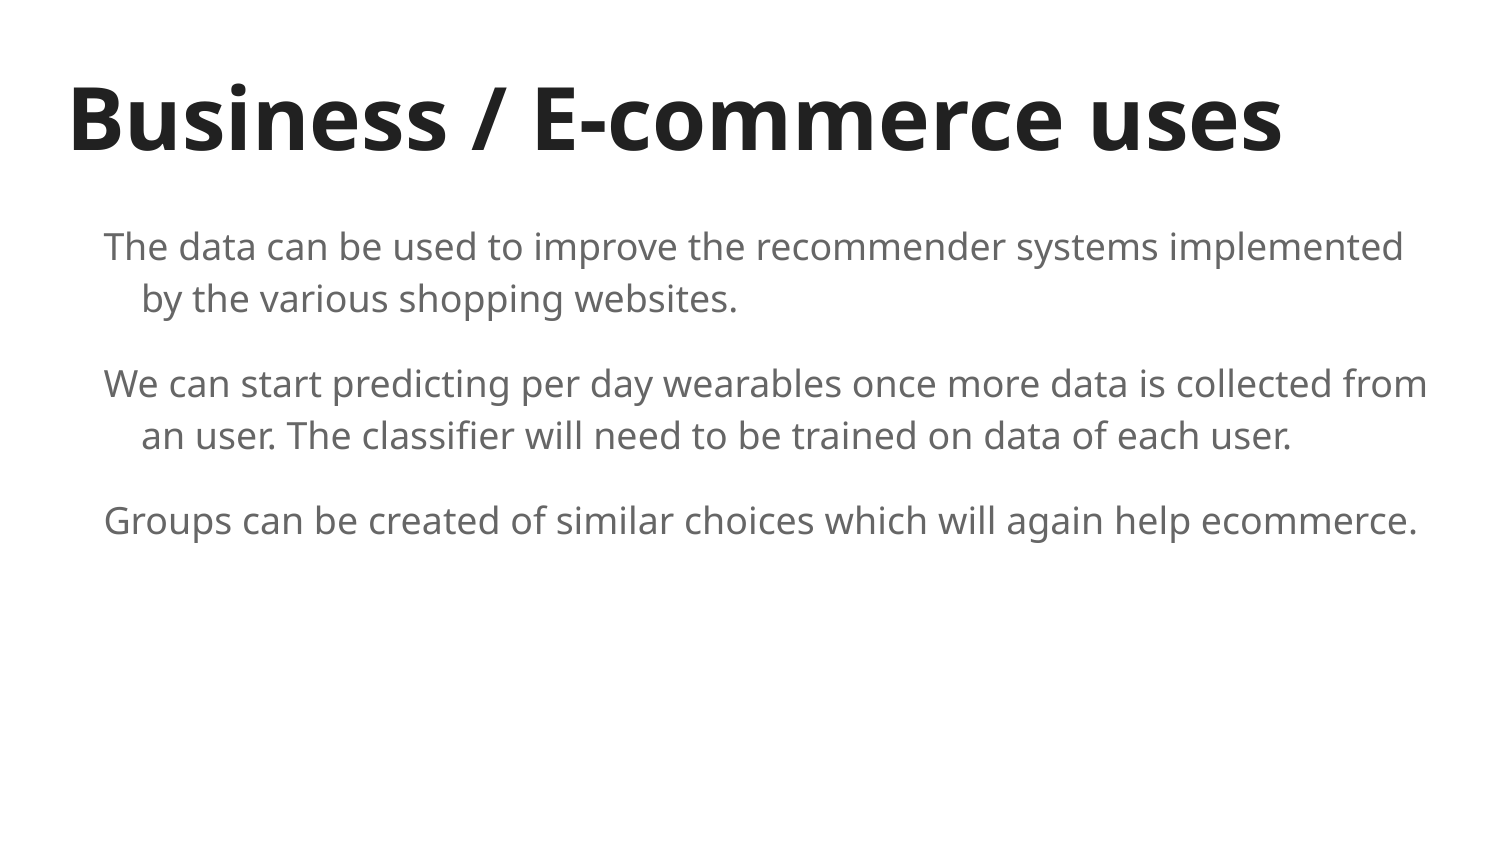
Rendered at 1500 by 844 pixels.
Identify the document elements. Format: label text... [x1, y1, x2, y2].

list The data can be used to improve the recommender systems implemented by the various shopping websites. We can start predicting per day wearables once more data is collected from an user. The classifier will need to be trained on data of each user. Groups can be created of similar choices which will again help ecommerce. [51, 201, 1449, 750]
title Business / E-commerce uses [51, 48, 1449, 180]
